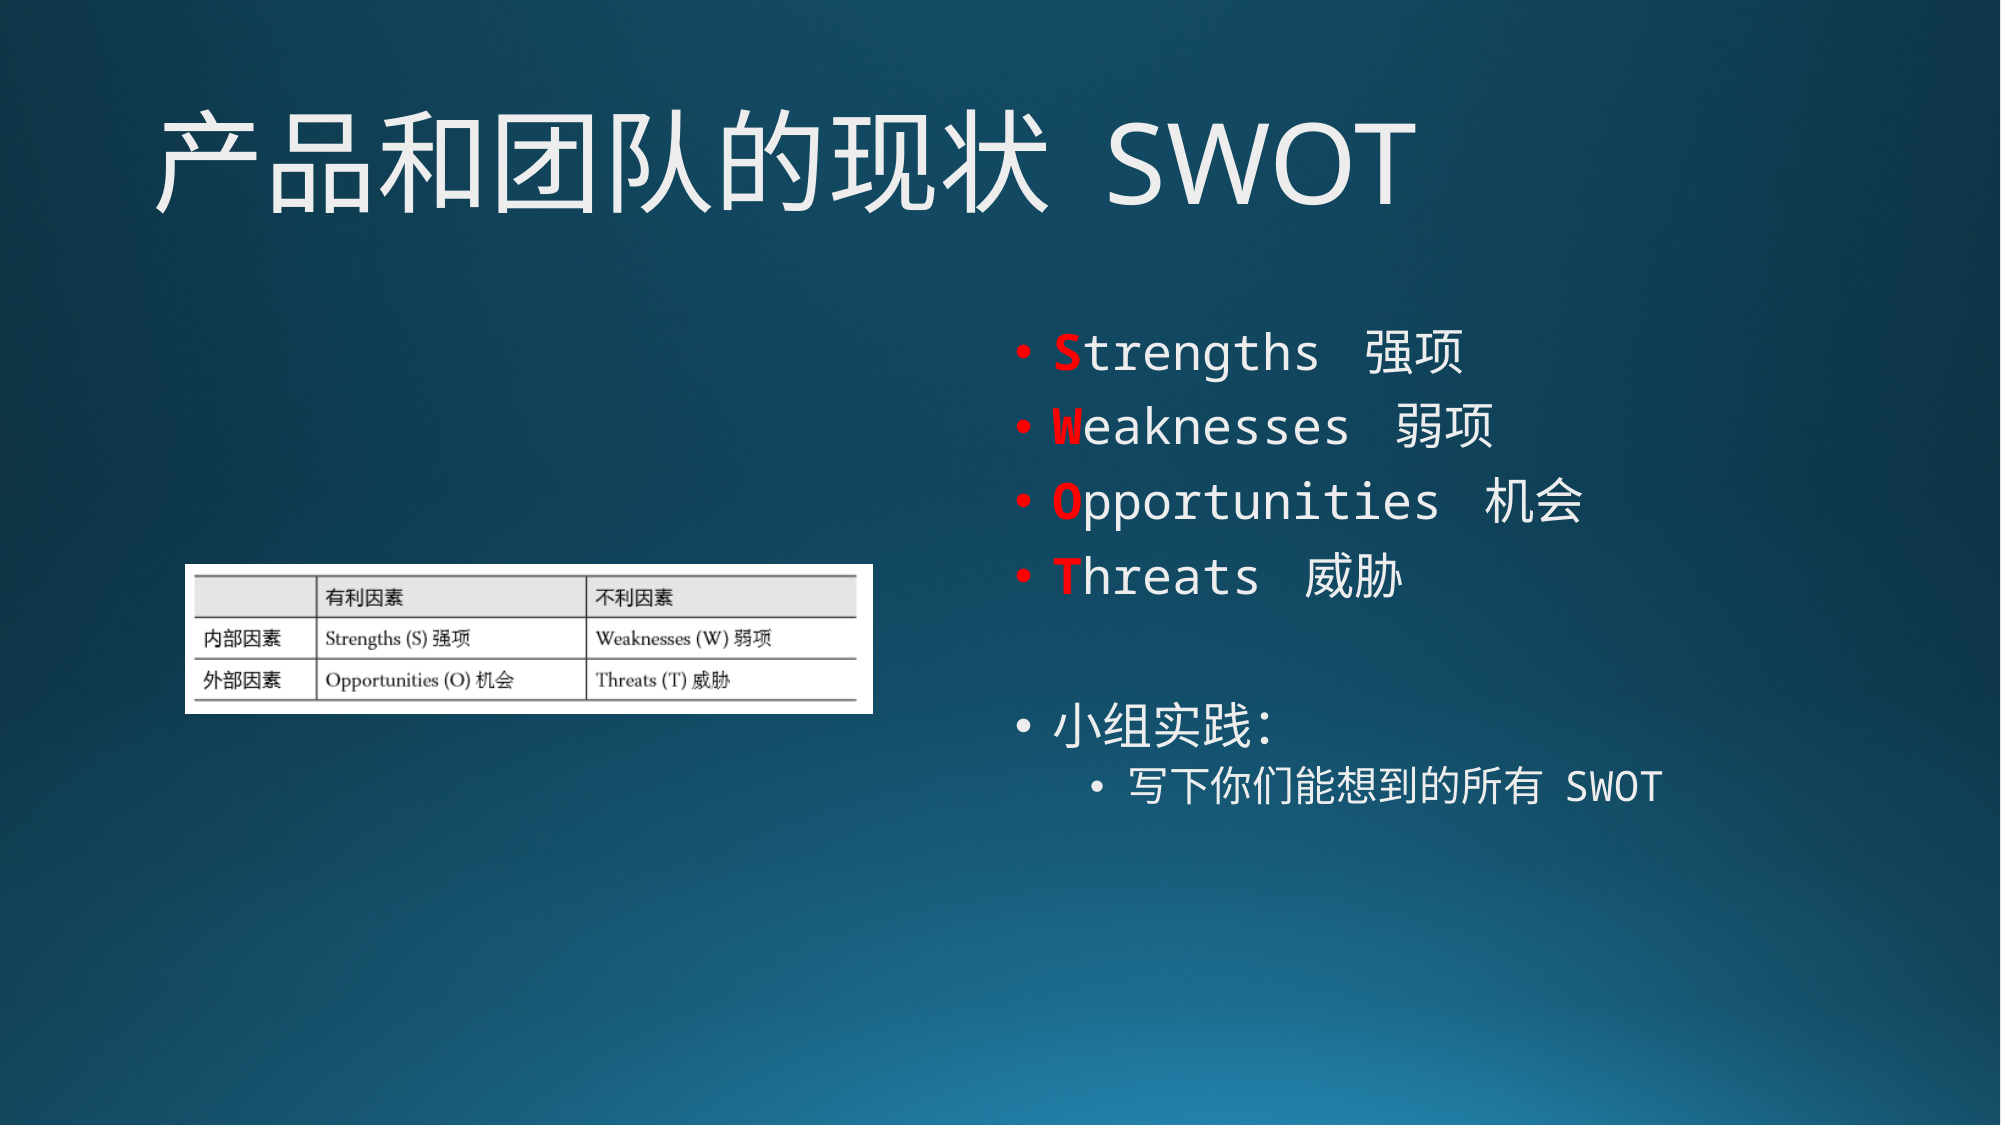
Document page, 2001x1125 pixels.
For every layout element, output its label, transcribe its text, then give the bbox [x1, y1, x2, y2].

picture [0, 0, 2001, 1125]
title 产品和团队的现状 SWOT [137, 59, 1863, 278]
list Strengths 强项 Weaknesses 弱项 Opportunities 机会 Threats 威胁 小组实践： 写下你们能想到的所有 SWOT [999, 319, 1863, 1014]
